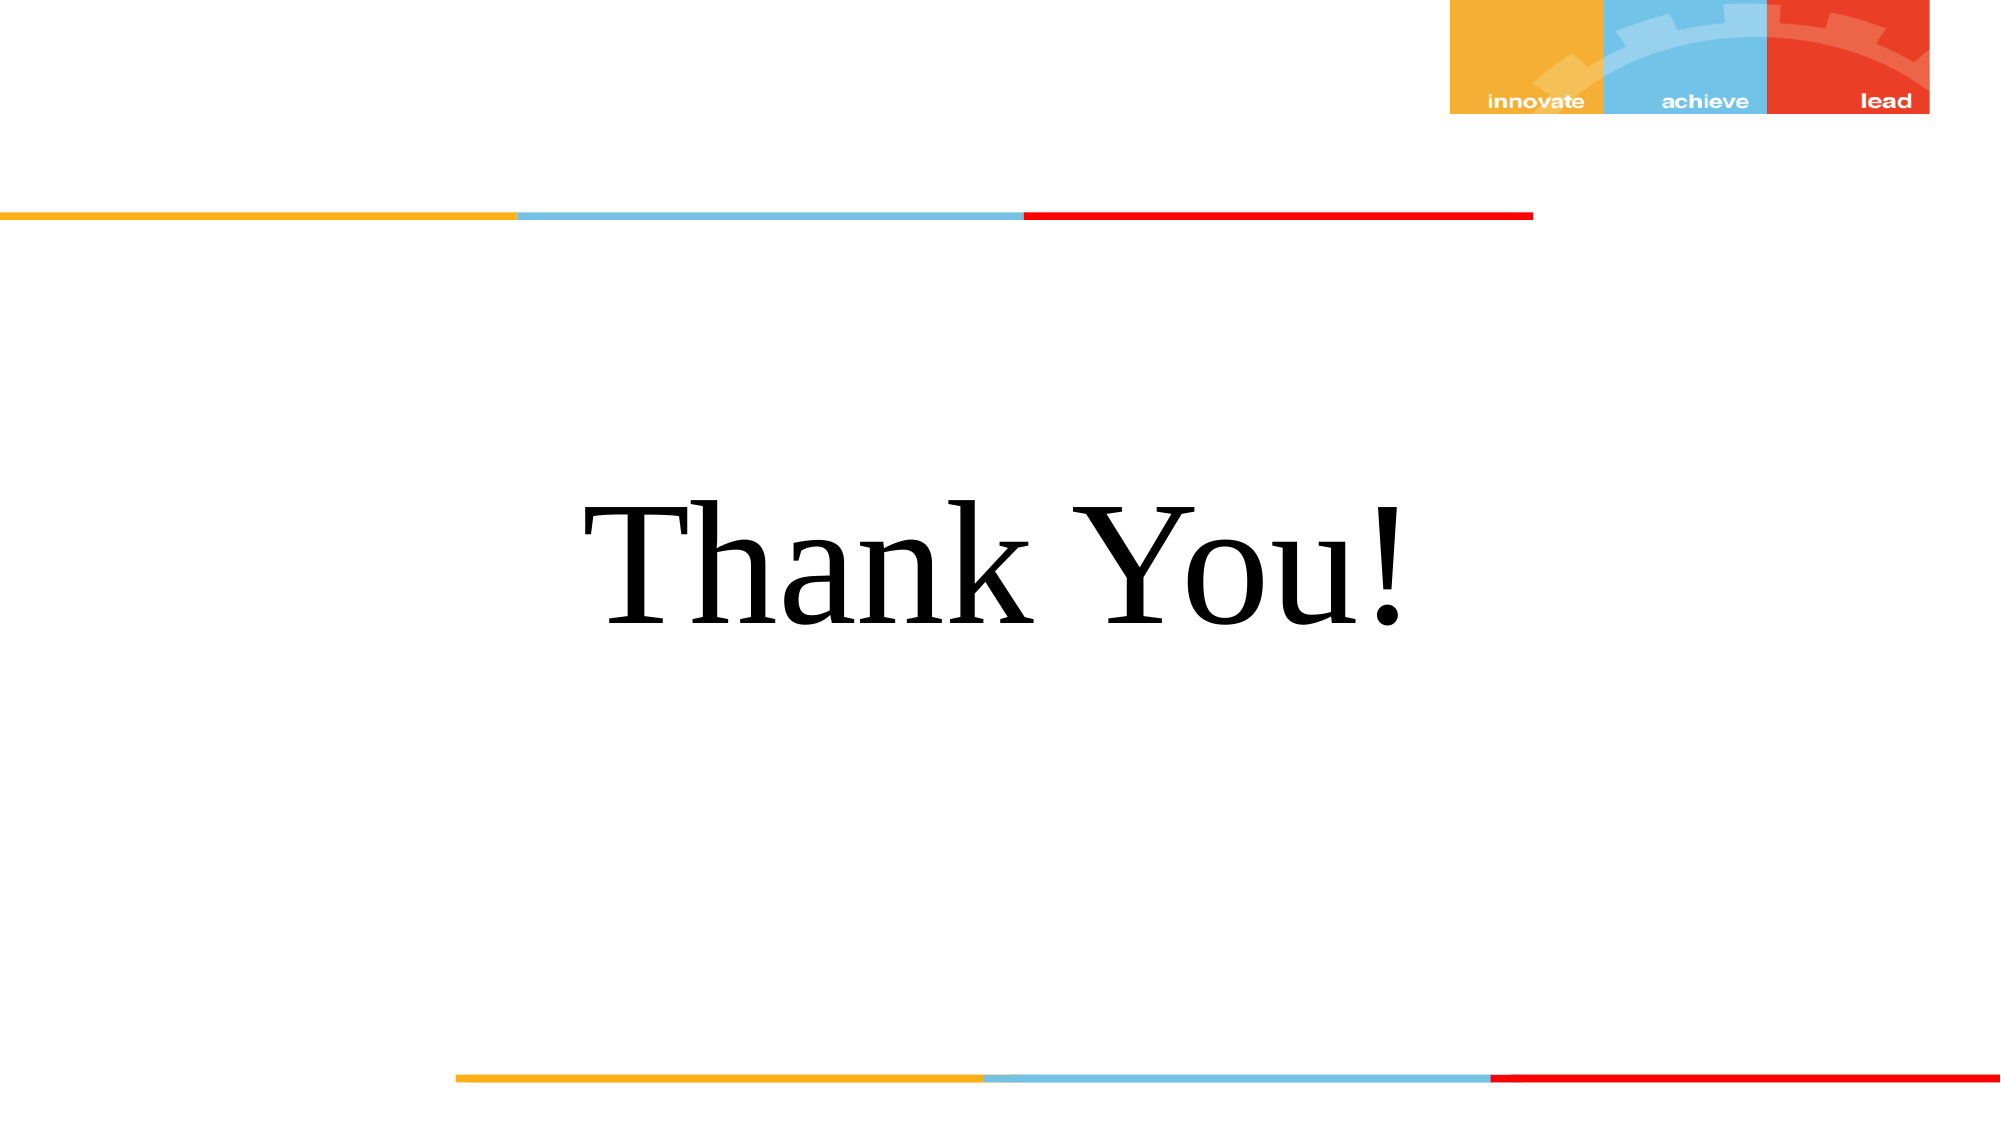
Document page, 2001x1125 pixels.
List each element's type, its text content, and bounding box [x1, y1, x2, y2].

picture [1449, 0, 1930, 114]
text_box Thank You! [0, 439, 2000, 791]
